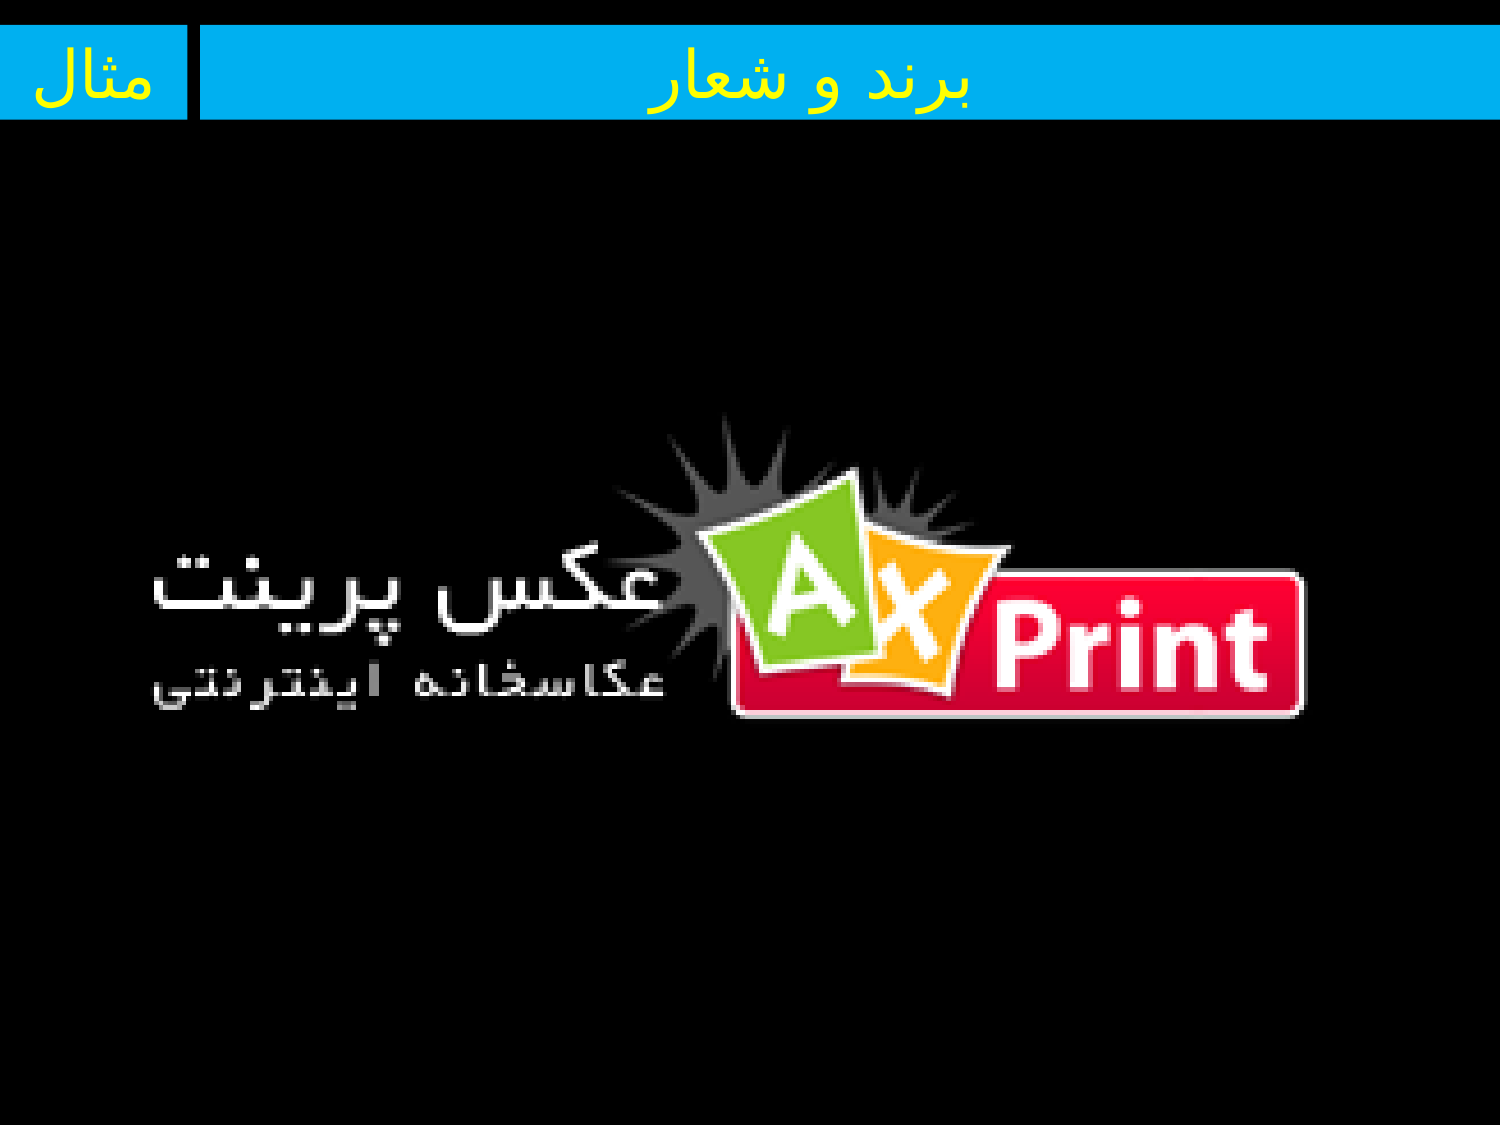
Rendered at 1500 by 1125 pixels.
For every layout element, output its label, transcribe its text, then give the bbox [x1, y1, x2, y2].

text_box مثال [0, 24, 188, 120]
text_box برند و شعار [200, 24, 1500, 120]
picture [149, 412, 1318, 738]
